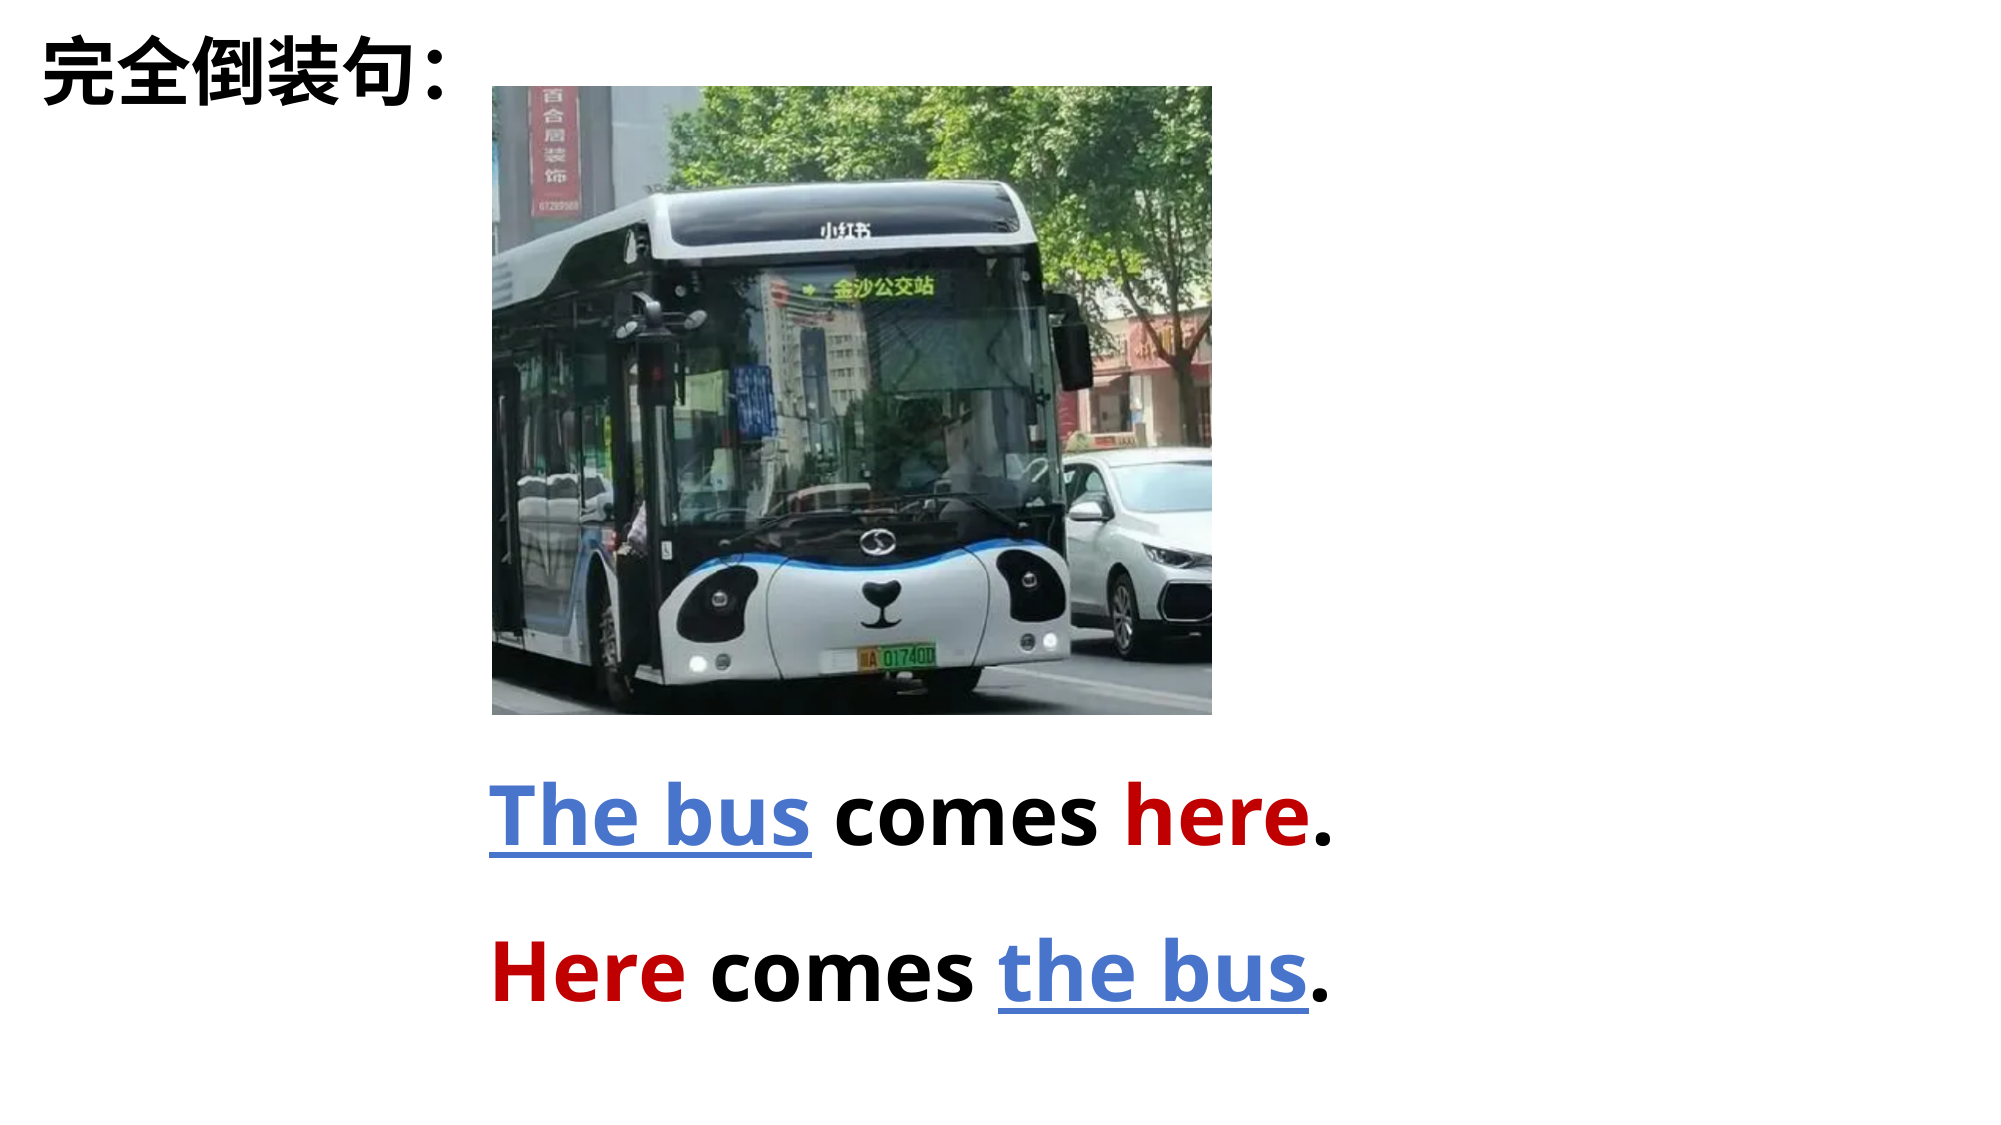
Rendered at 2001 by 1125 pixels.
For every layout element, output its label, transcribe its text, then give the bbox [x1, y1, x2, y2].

text_box The bus comes here. [474, 754, 1582, 870]
text_box 完全倒装句： [26, 16, 1972, 122]
text_box Here comes the bus. [474, 911, 1532, 1026]
picture [491, 85, 1213, 715]
